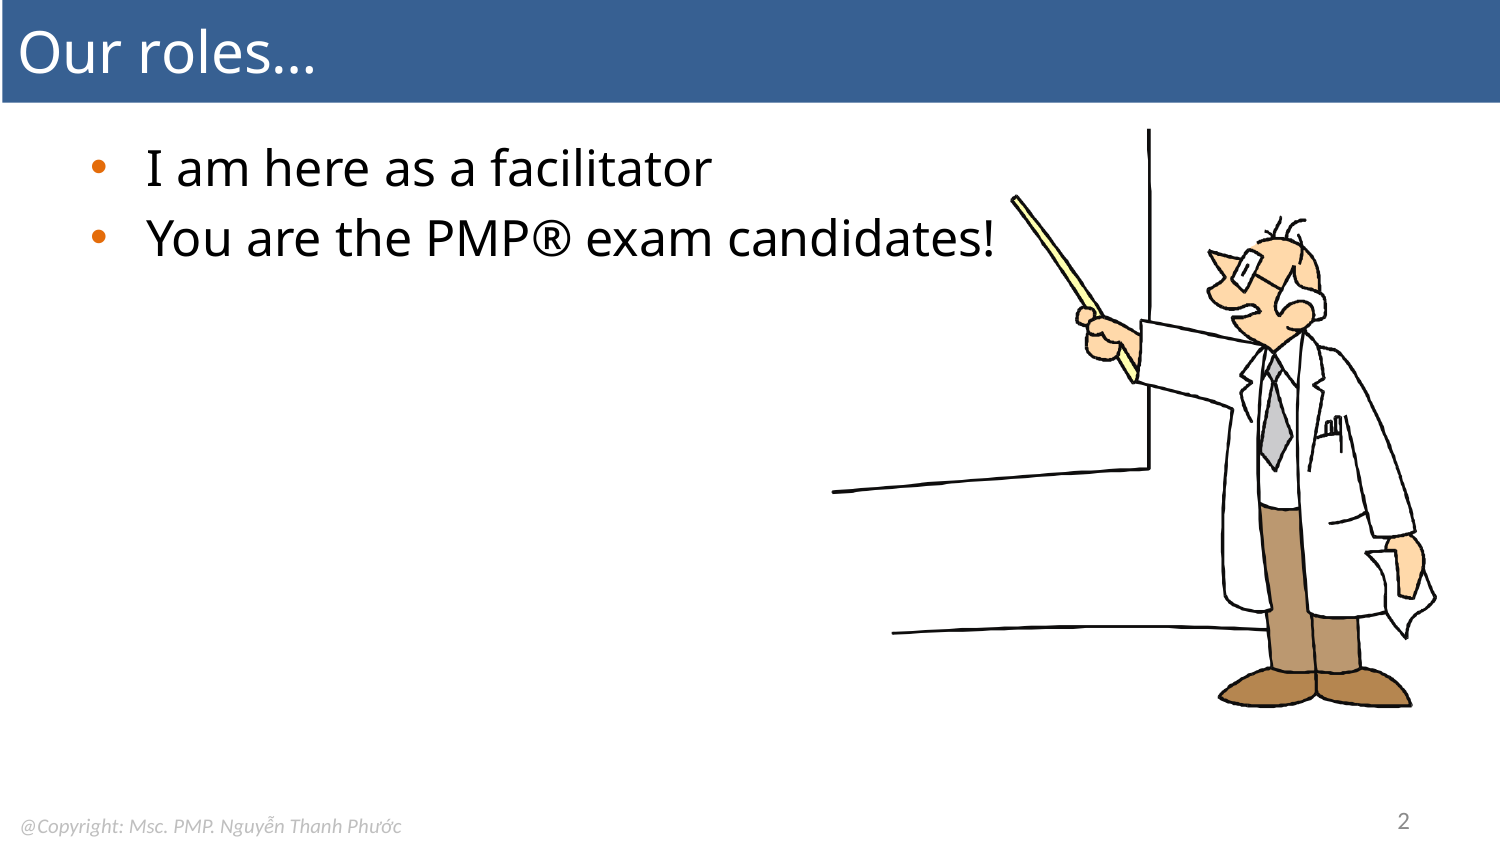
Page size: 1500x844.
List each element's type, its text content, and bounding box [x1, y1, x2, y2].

picture [812, 121, 1443, 716]
list I am here as a facilitator You are the PMP® exam candidates! [75, 128, 1425, 780]
title Our roles… [2, 0, 1500, 103]
slide_number 2 [1074, 797, 1425, 843]
